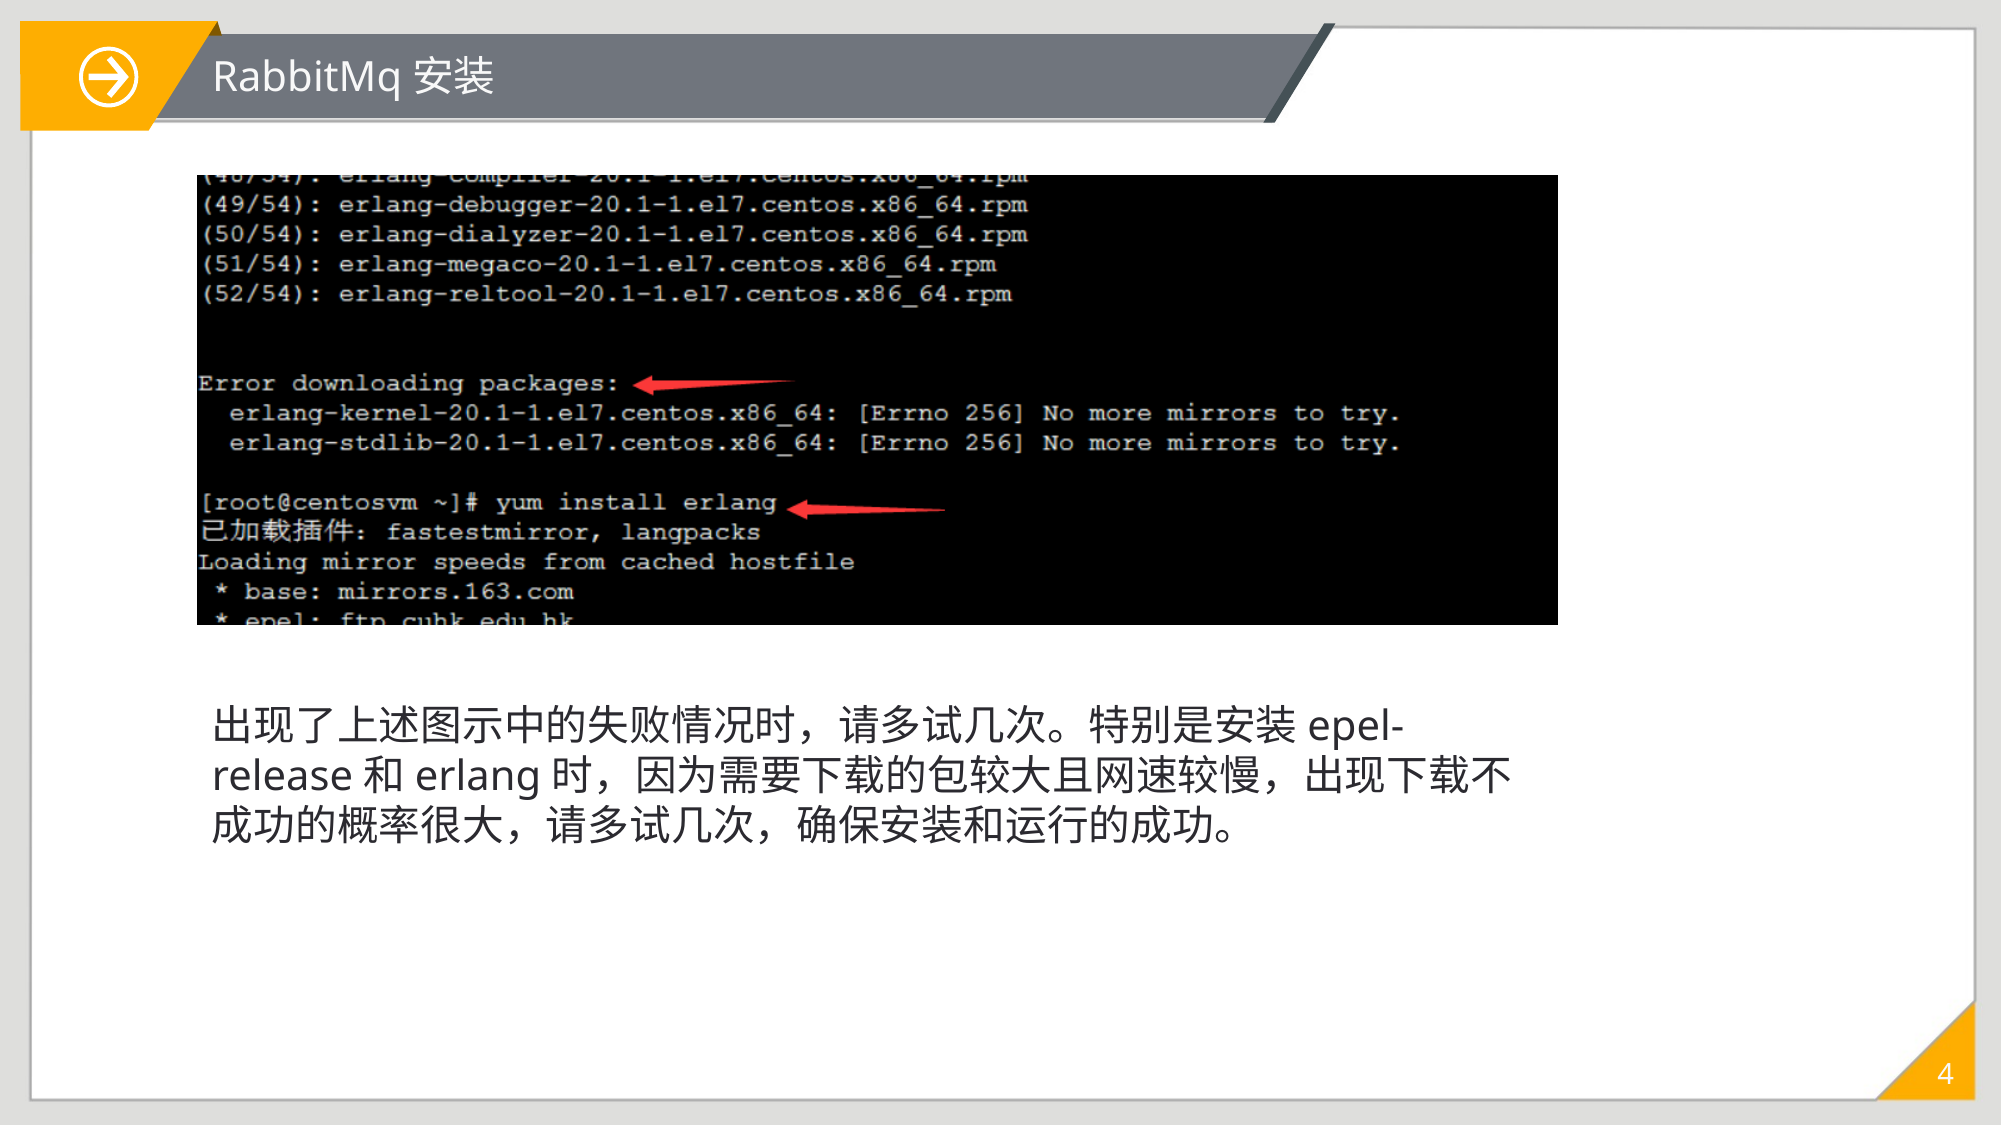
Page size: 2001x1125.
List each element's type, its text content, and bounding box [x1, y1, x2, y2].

picture [0, 0, 2001, 1125]
text_box [79, 46, 139, 108]
text_box RabbitMq安装 [197, 42, 511, 108]
text_box 出现了上述图示中的失败情况时，请多试几次。特别是安装epel-release和erlang时，因为需要下载的包较大且网速较慢，出现下载不成功的概率很大，请多试几次，确保安装和运行的成功。 [197, 691, 1558, 857]
